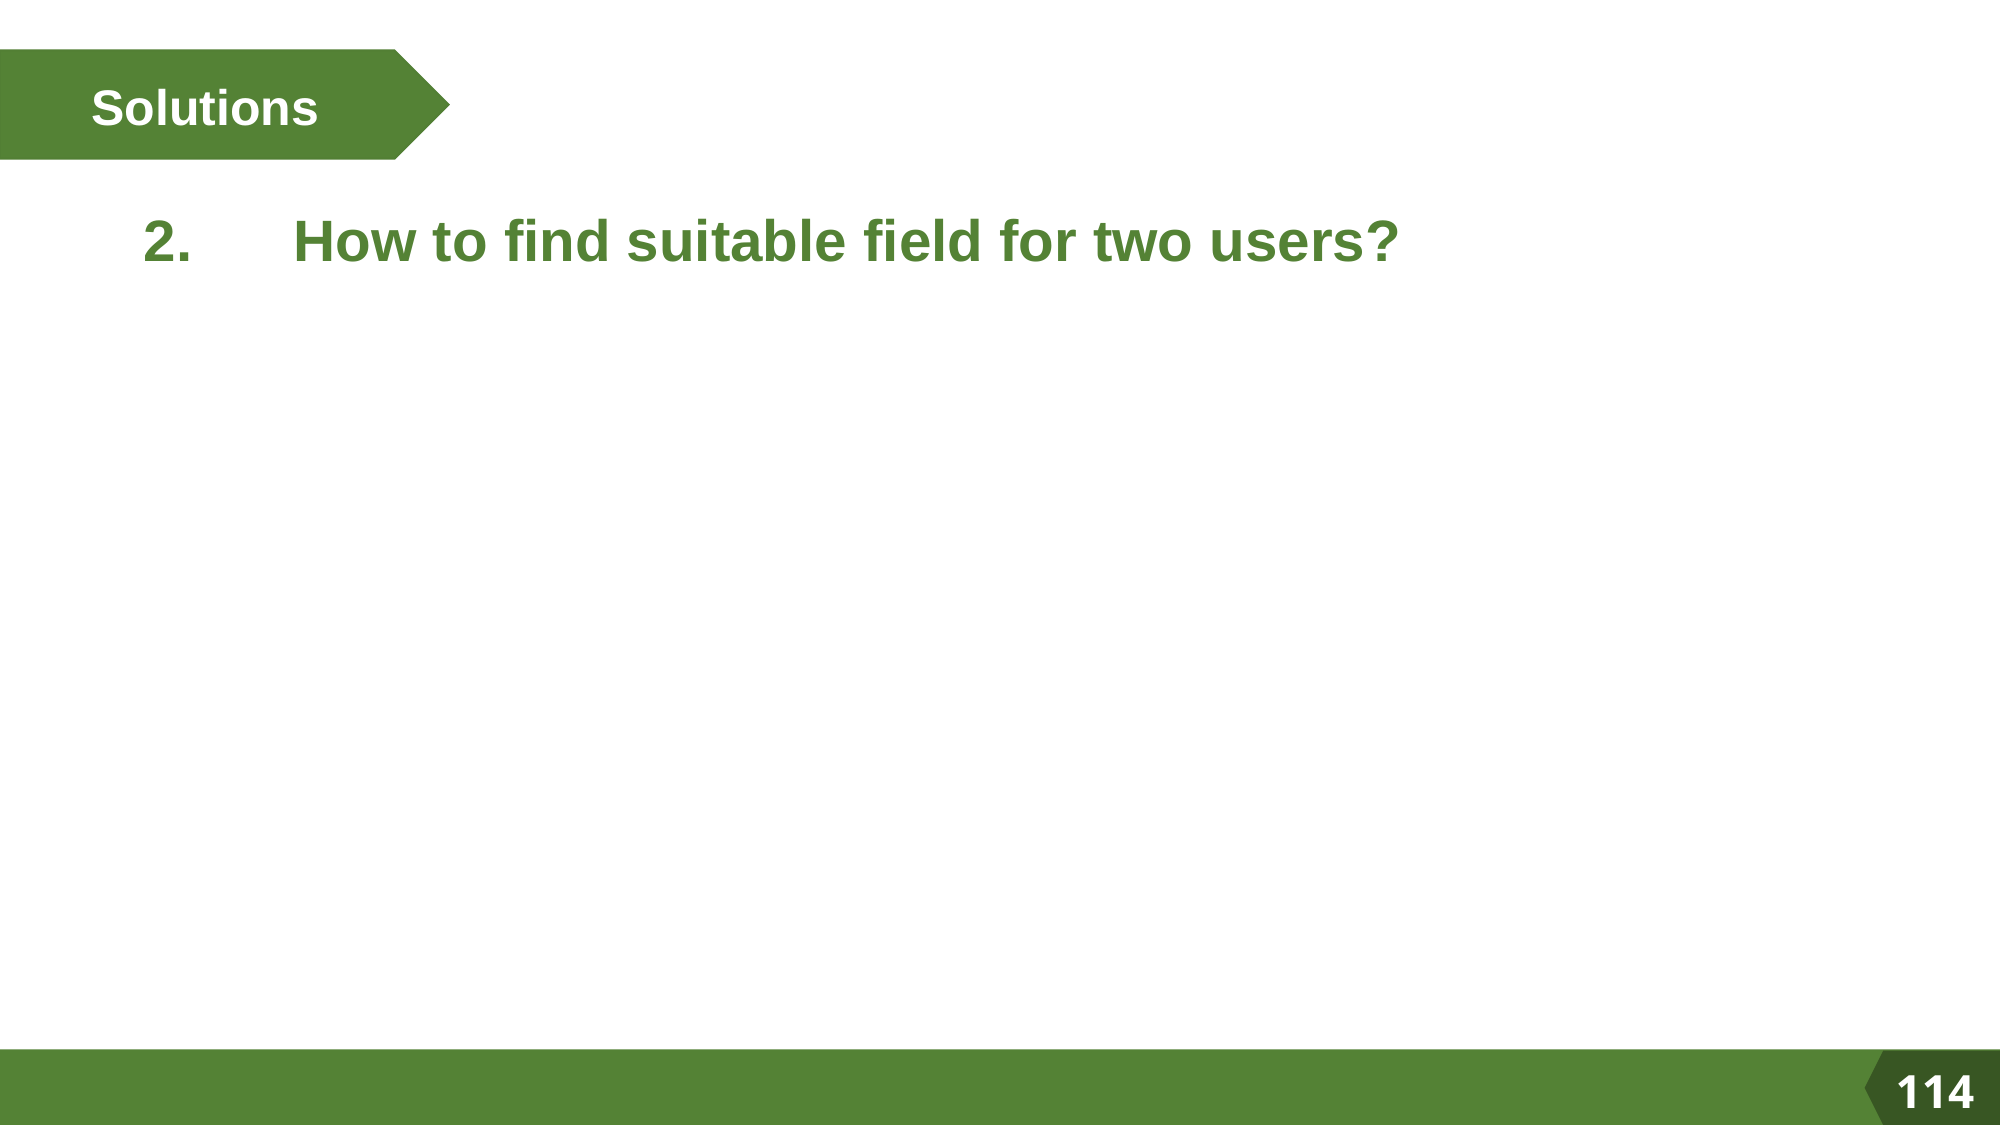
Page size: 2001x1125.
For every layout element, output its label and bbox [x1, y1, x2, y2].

text_box [0, 1048, 2000, 1125]
text_box [0, 34, 504, 184]
text_box [129, 195, 1945, 281]
